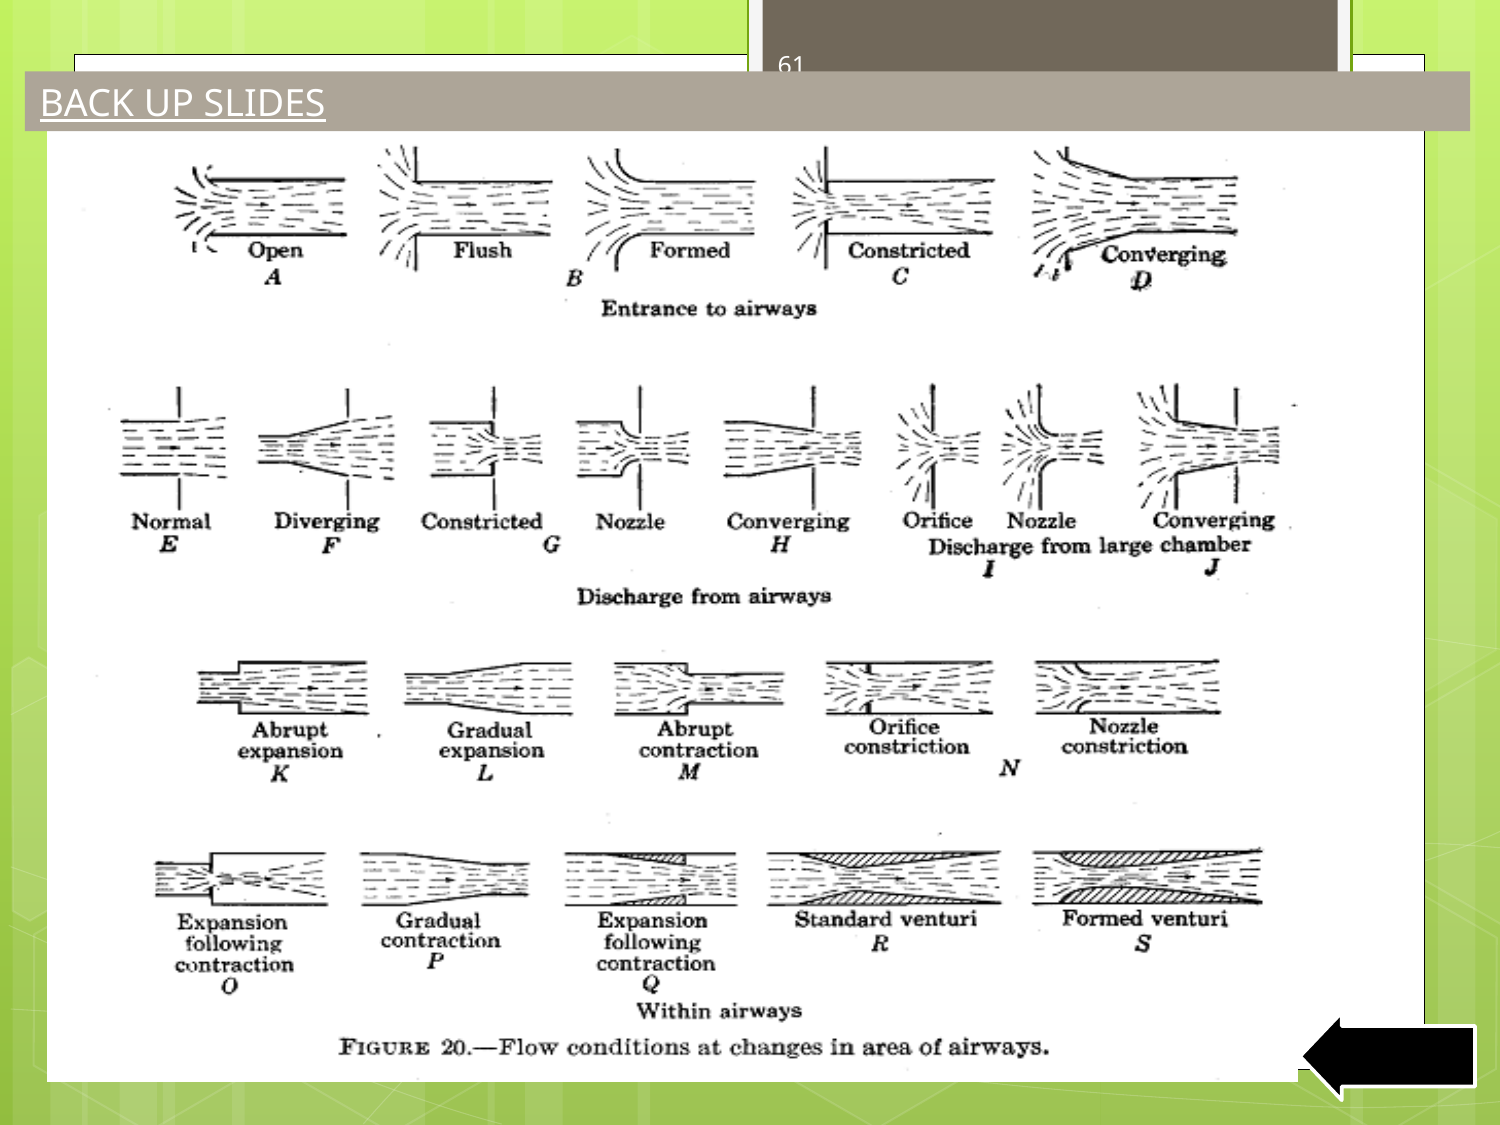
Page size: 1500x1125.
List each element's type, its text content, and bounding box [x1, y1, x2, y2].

slide_number 61 [762, 36, 982, 97]
text_box BACK UP SLIDES [24, 71, 1471, 132]
picture [47, 131, 1299, 1082]
text_box [1304, 1010, 1477, 1102]
